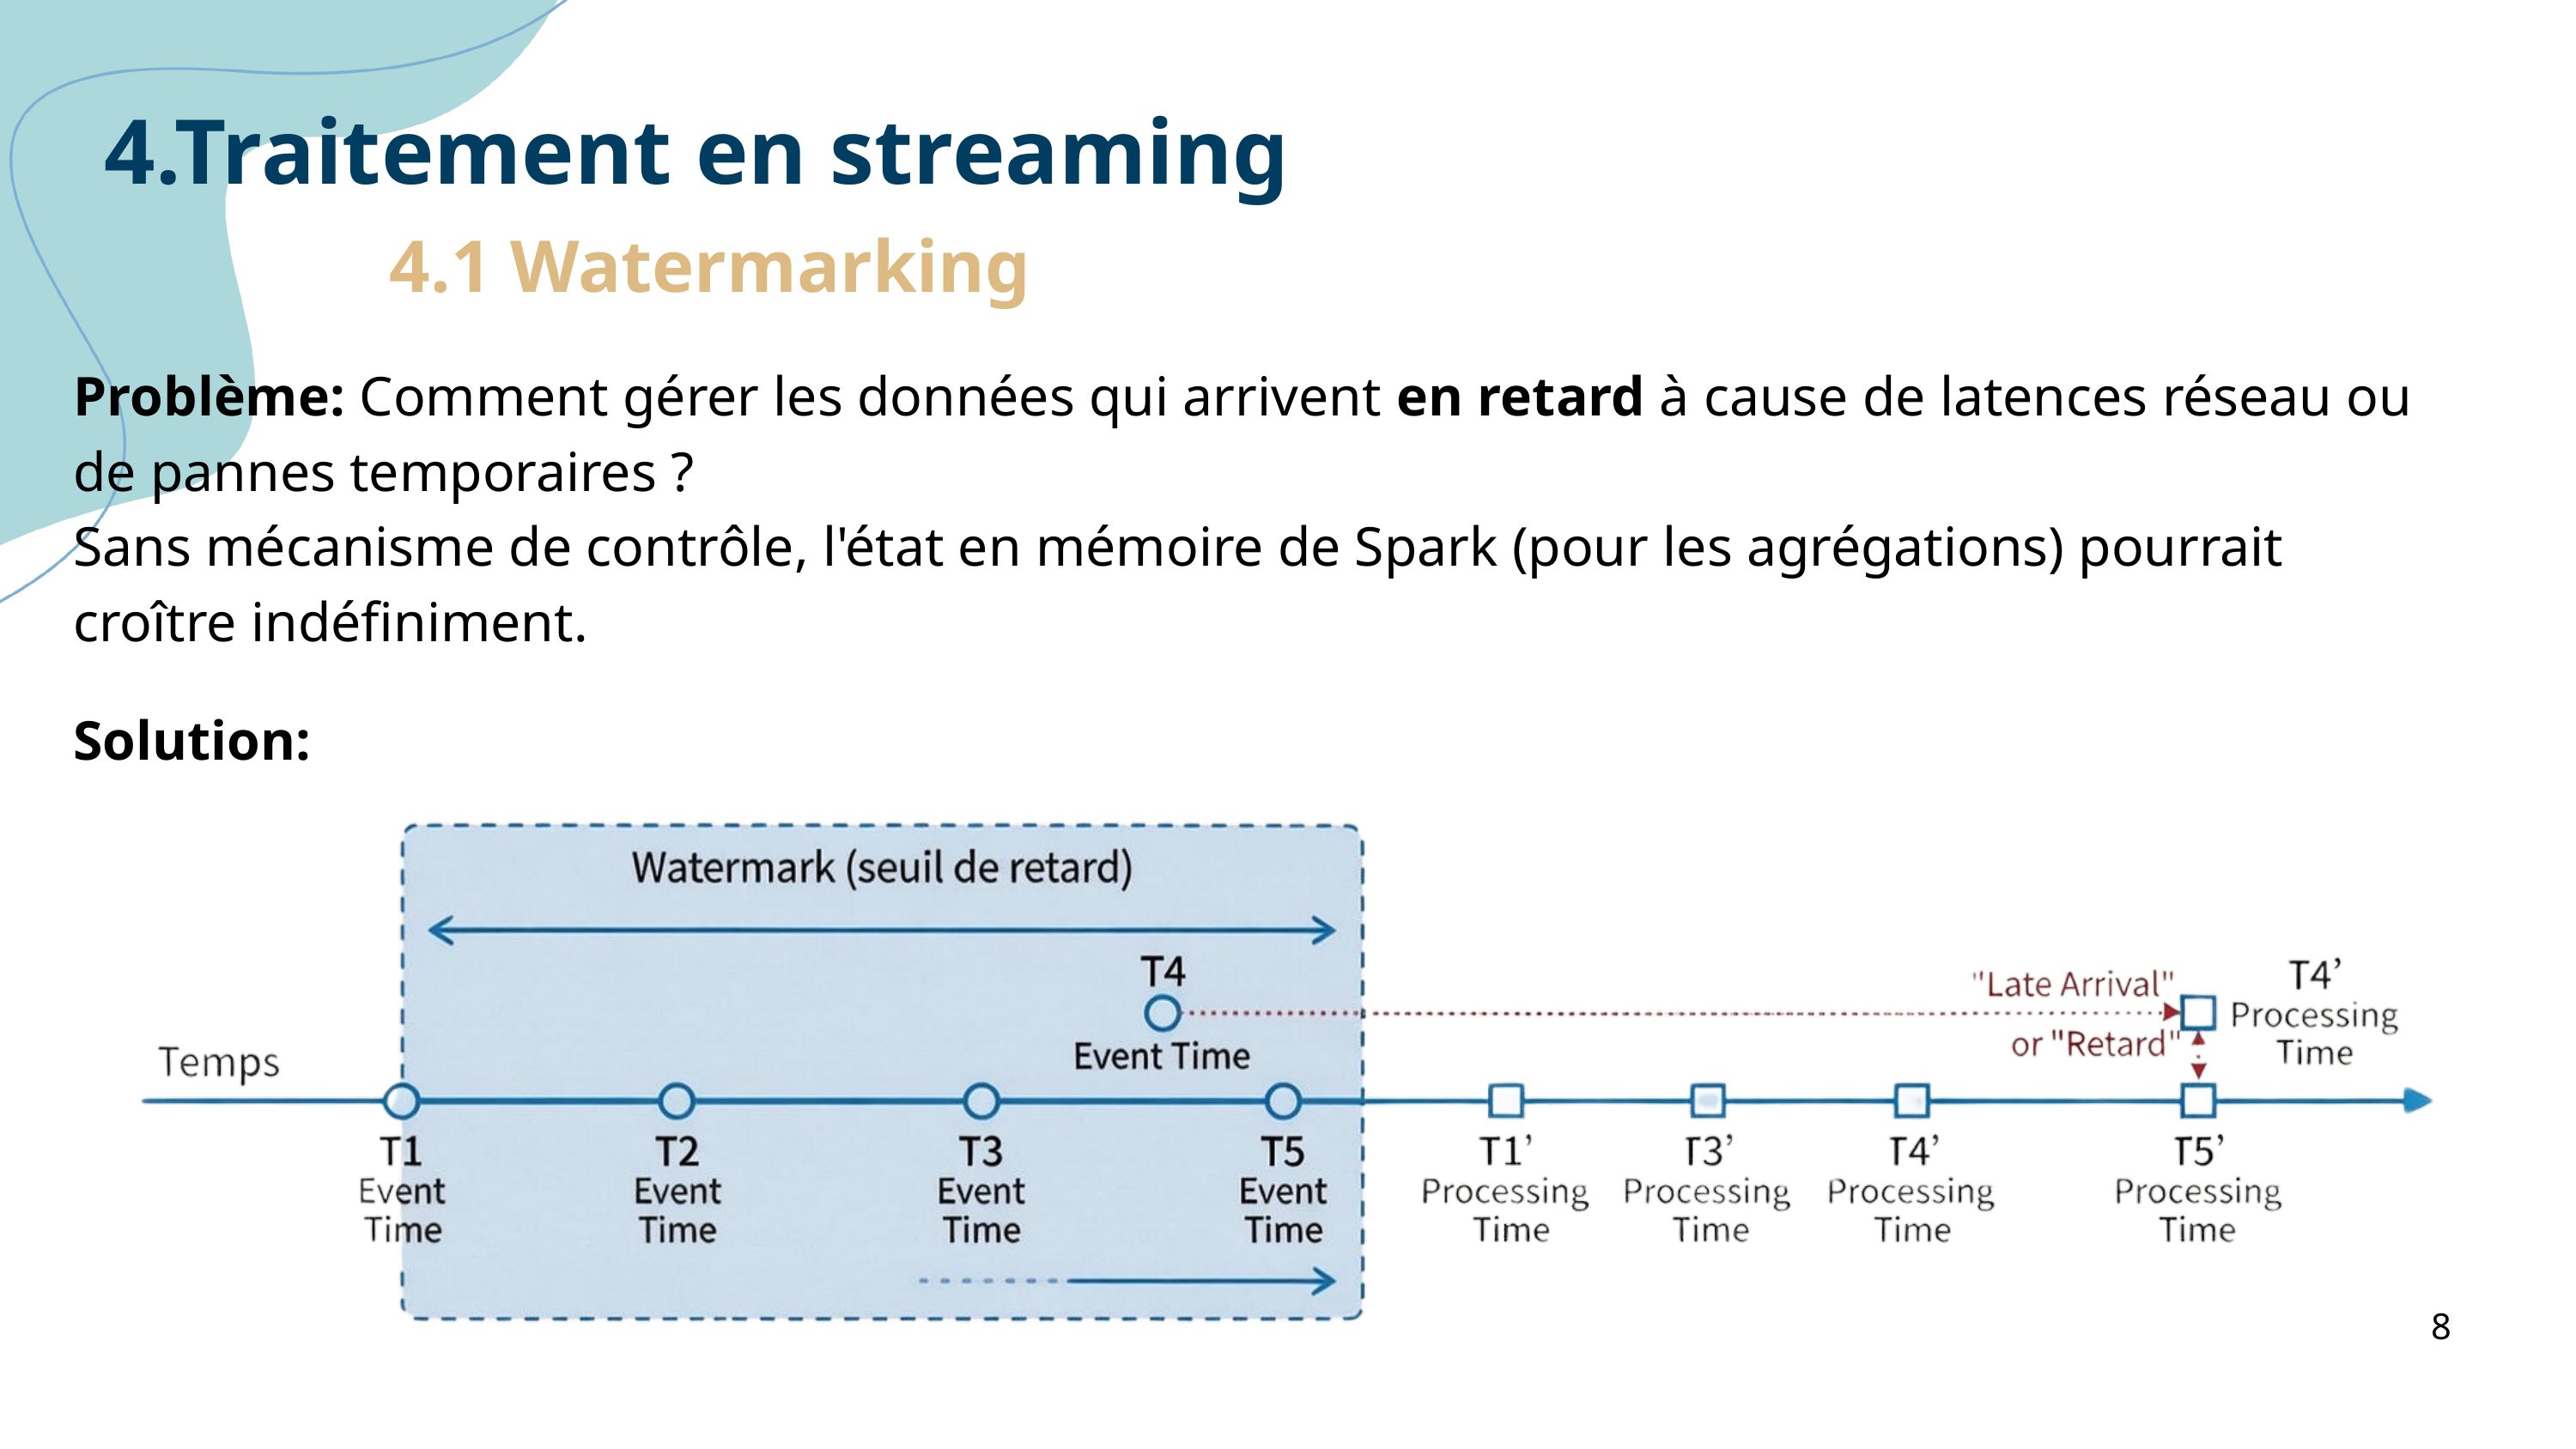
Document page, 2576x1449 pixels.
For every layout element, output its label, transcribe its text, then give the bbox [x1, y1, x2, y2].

text_box 8 [2431, 1296, 2452, 1348]
text_box 4.Traitement en streaming [104, 76, 1880, 203]
text_box [47, 703, 2530, 1374]
text_box Solution: [73, 695, 2442, 771]
text_box [0, 0, 643, 660]
text_box 4.1 Watermarking [367, 206, 1054, 307]
text_box Problème: Comment gérer les données qui arrivent en retard à cause de latences réseau ou de pannes temporaires ? Sans mécanisme de contrôle, l'état en mémoire de Spark (pour les agrégations) pourrait croître indéfiniment. [73, 351, 2442, 695]
